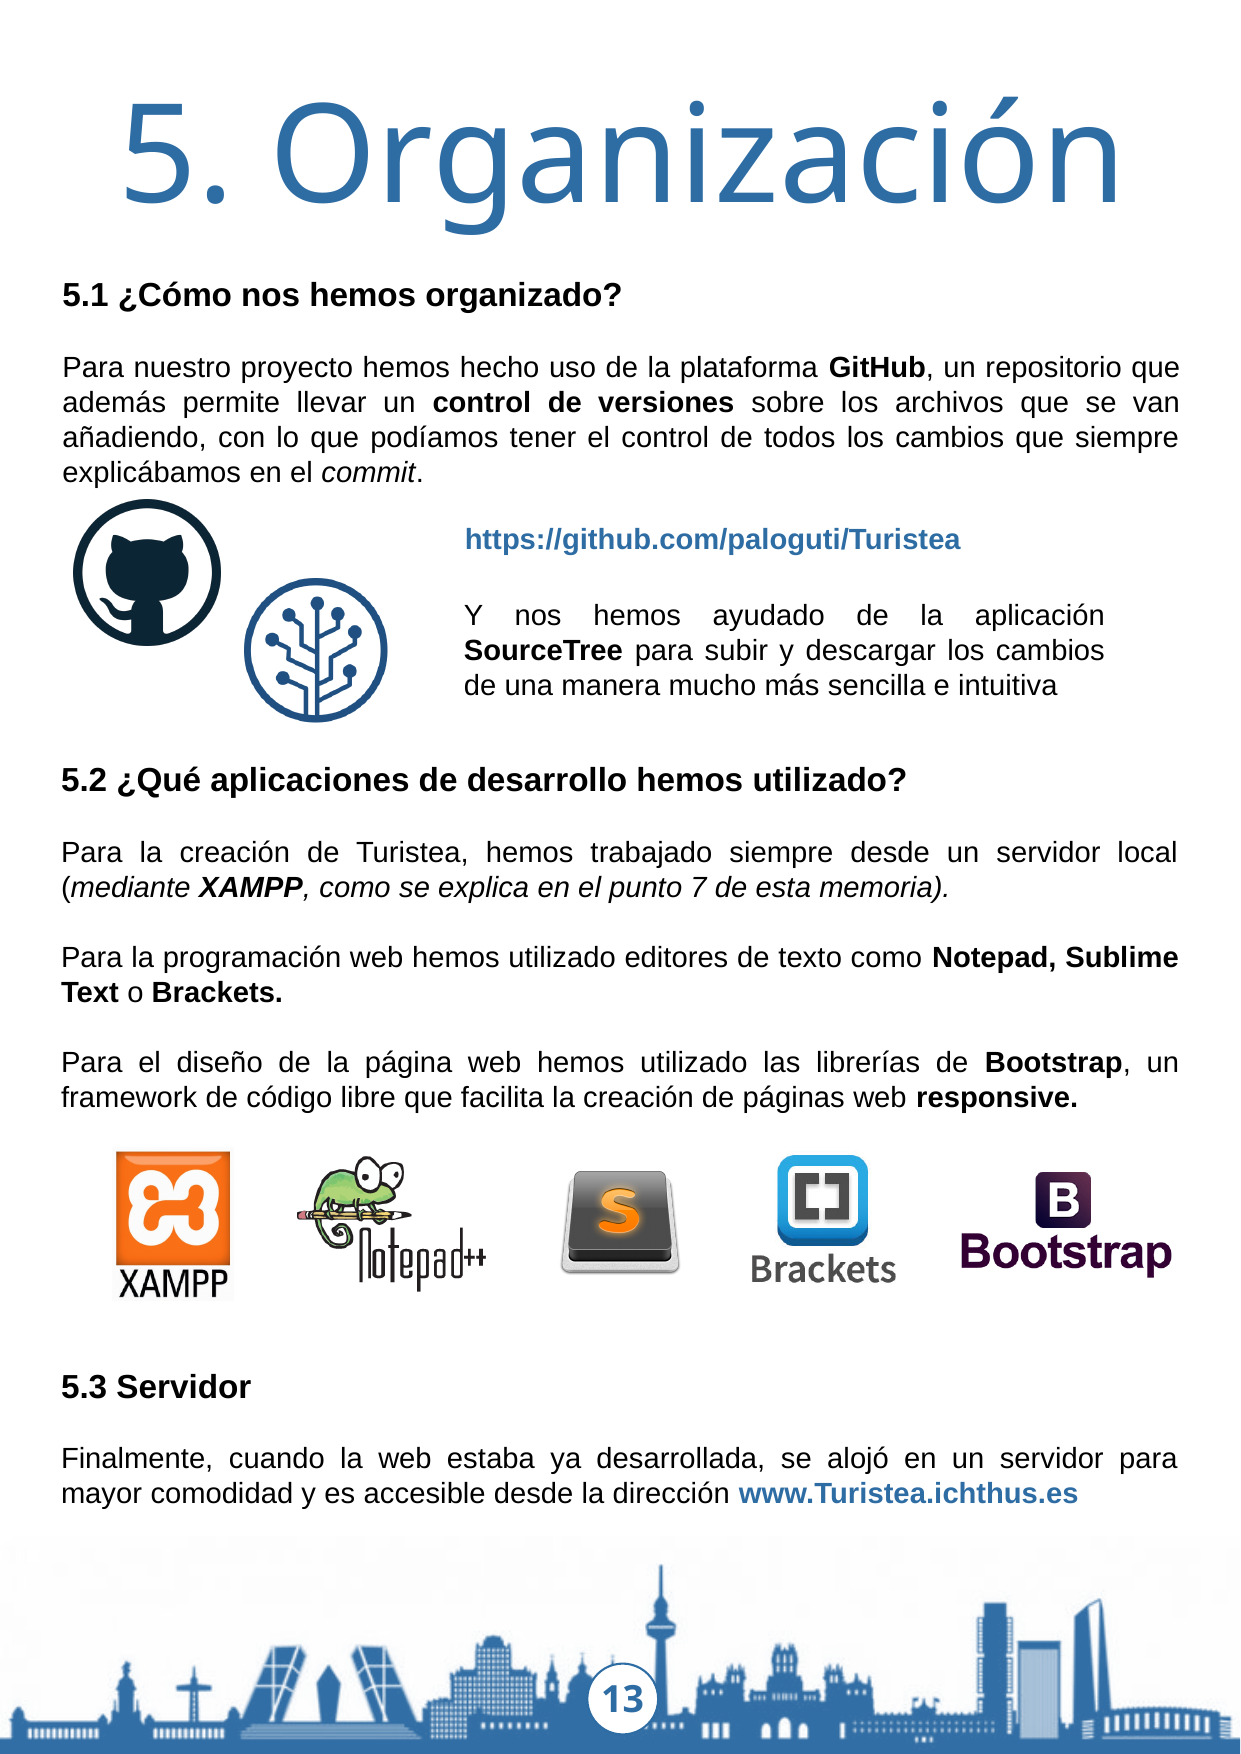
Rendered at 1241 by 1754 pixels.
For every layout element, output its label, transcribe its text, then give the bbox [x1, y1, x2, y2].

text_box Y nos hemos ayudado de la aplicación SourceTree para subir y descargar los cambios de una manera mucho más sencilla e intuitiva [449, 589, 1121, 709]
picture [112, 1147, 234, 1301]
text_box https://github.com/paloguti/Turistea [450, 512, 977, 563]
text_box 5.2 ¿Qué aplicaciones de desarrollo hemos utilizado? Para la creación de Turistea, hemos trabajado siempre desde un servidor local (mediante XAMPP, como se explica en el punto 7 de esta memoria). Para la programación web hemos utilizado editores de texto como Notepad, Sublime Text o Brackets. Para el diseño de la página web hemos utilizado las librerías de Bootstrap, un framework de código libre que facilita la creación de páginas web responsive. [46, 750, 1194, 1357]
picture [689, 1144, 1205, 1296]
text_box 5.1 ¿Cómo nos hemos organizado? Para nuestro proyecto hemos hecho uso de la plataforma GitHub, un repositorio que además permite llevar un control de versiones sobre los archivos que se van añadiendo, con lo que podíamos tener el control de todos los cambios que siempre explicábamos en el commit. [47, 265, 1196, 496]
picture [558, 1161, 682, 1285]
picture [0, 1536, 1241, 1754]
text_box 5. Organización [5, 57, 1240, 238]
picture [297, 1156, 486, 1292]
text_box 5.3 Servidor Finalmente, cuando la web estaba ya desarrollada, se alojó en un servidor para mayor comodidad y es accesible desde la dirección www.Turistea.ichthus.es [46, 1357, 1194, 1536]
picture [73, 499, 427, 762]
